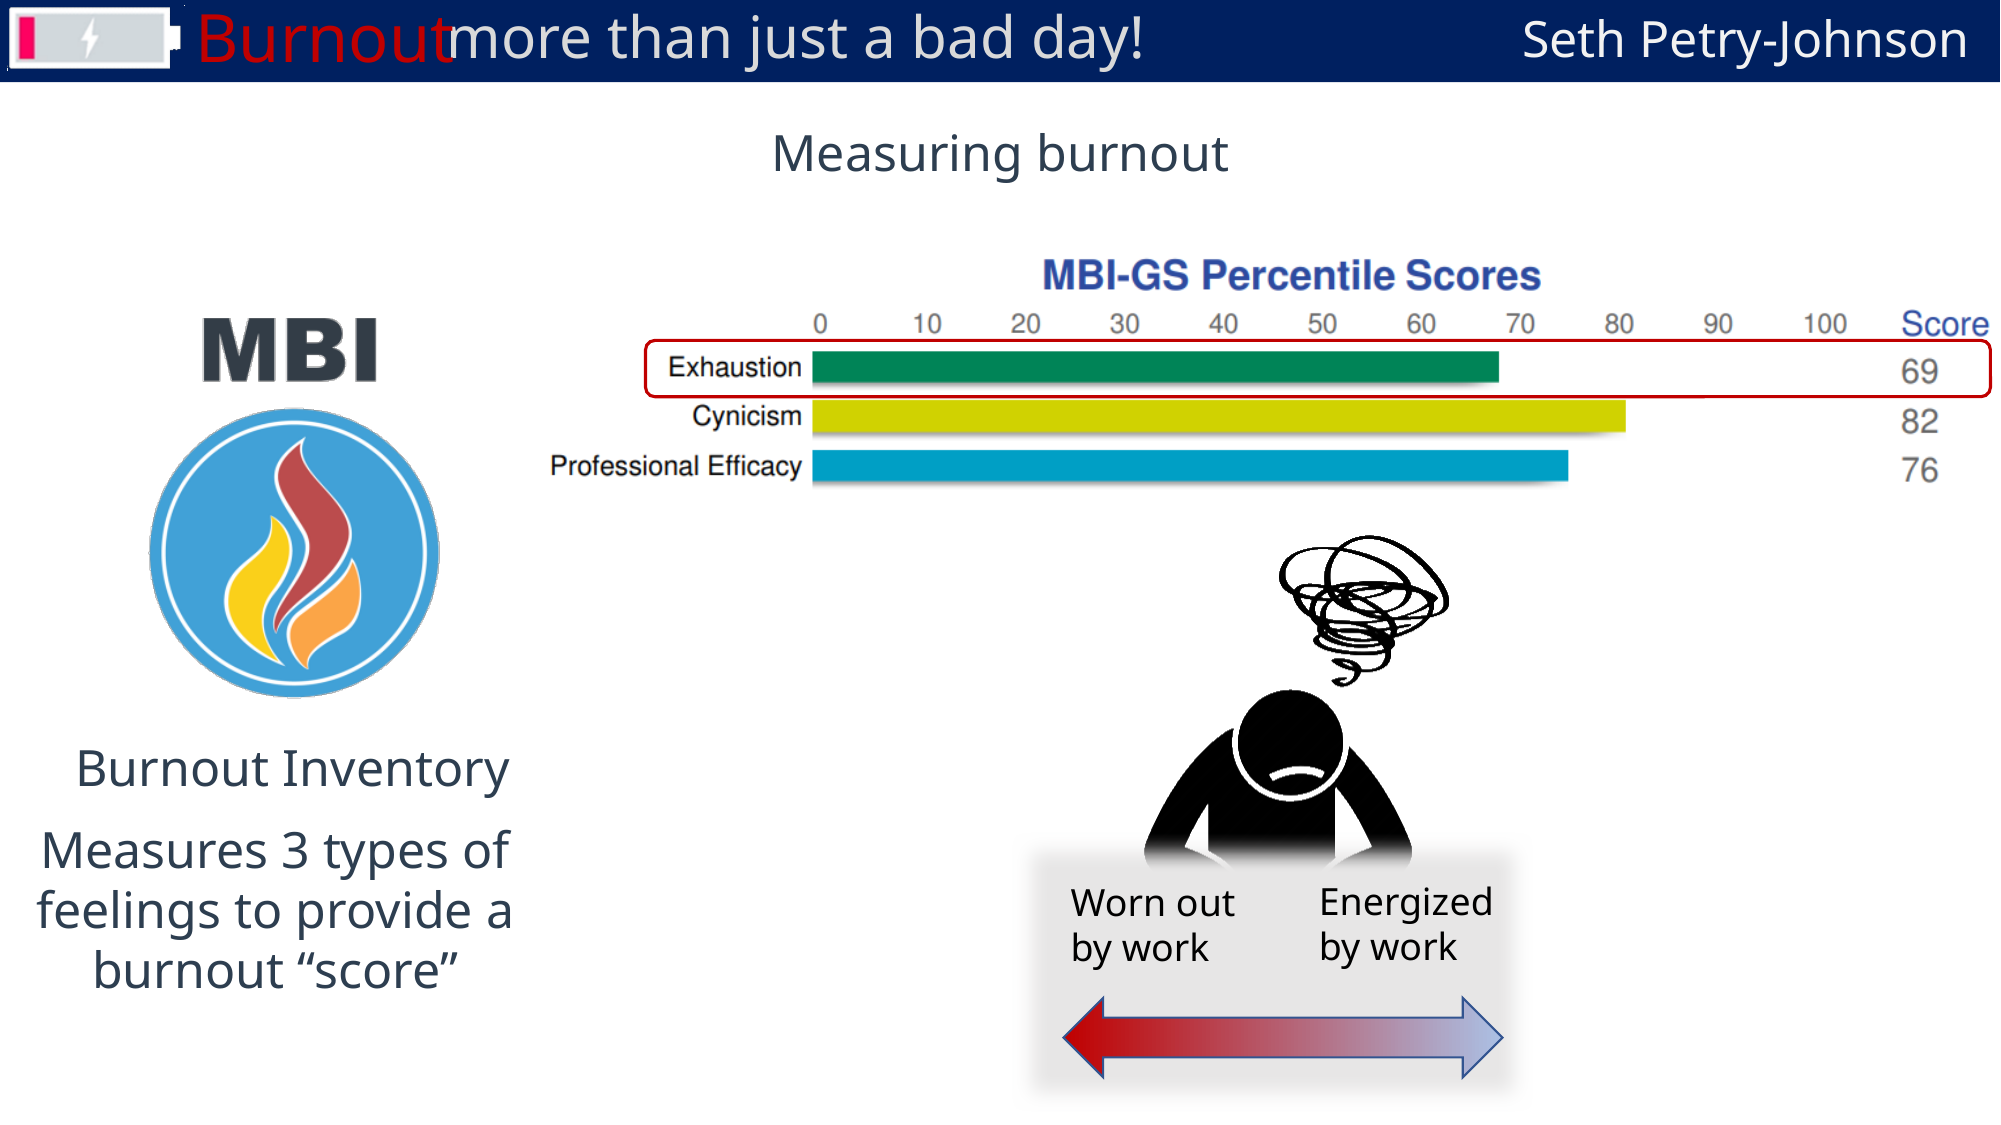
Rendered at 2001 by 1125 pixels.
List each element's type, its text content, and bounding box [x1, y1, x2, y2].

text_box more than just a bad day! [825, 0, 1296, 78]
picture [538, 254, 2000, 491]
text_box Burnout [0, 0, 825, 83]
text_box Measuring burnout [549, 113, 1453, 189]
picture [1106, 535, 1449, 832]
picture [7, 5, 185, 71]
text_box [825, 75, 2000, 83]
text_box Burnout Inventory [0, 728, 793, 804]
picture [136, 309, 450, 704]
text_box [1012, 832, 1533, 1111]
text_box Measures 3 types of feelings to provide a burnout “score” [0, 811, 551, 1007]
text_box Seth Petry-Johnson [1296, 0, 2000, 75]
